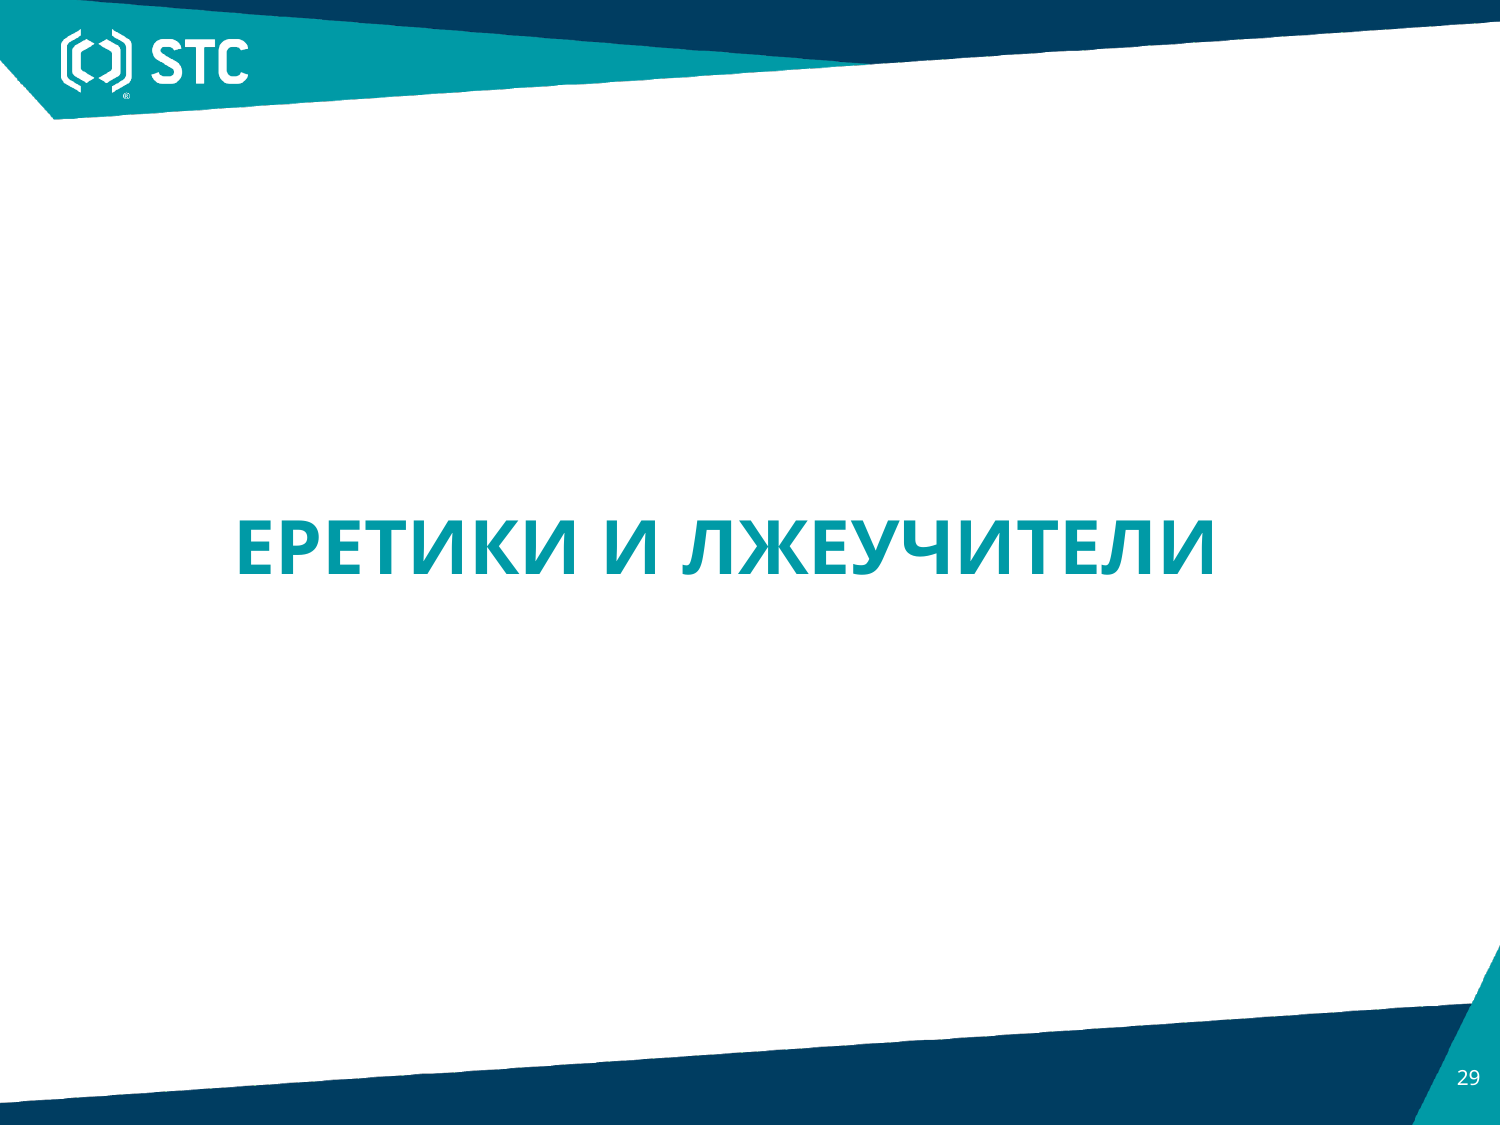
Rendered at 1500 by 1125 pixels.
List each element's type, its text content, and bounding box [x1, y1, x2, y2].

text_box ЕРЕТИКИ И ЛЖЕУЧИТЕЛИ [218, 491, 1282, 574]
picture [0, 0, 1500, 1125]
